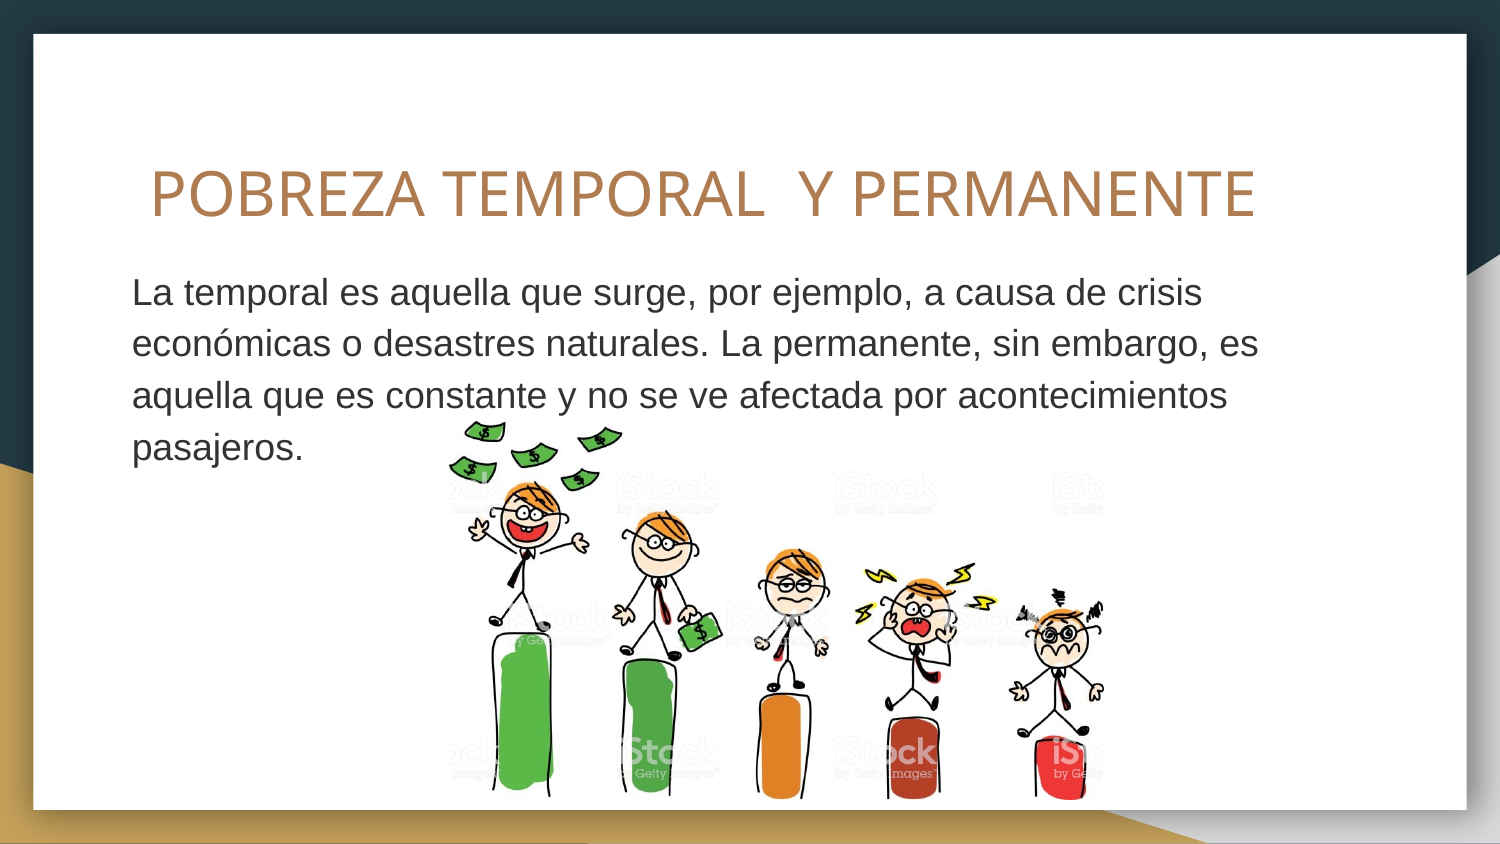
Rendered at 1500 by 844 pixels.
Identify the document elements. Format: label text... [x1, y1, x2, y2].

picture [448, 421, 1104, 801]
title POBREZA TEMPORAL Y PERMANENTE [134, 138, 1366, 296]
list La temporal es aquella que surge, por ejemplo, a causa de crisis económicas o desastres naturales. La permanente, sin embargo, es aquella que es constante y no se ve afectada por acontecimientos pasajeros. [116, 245, 1348, 648]
